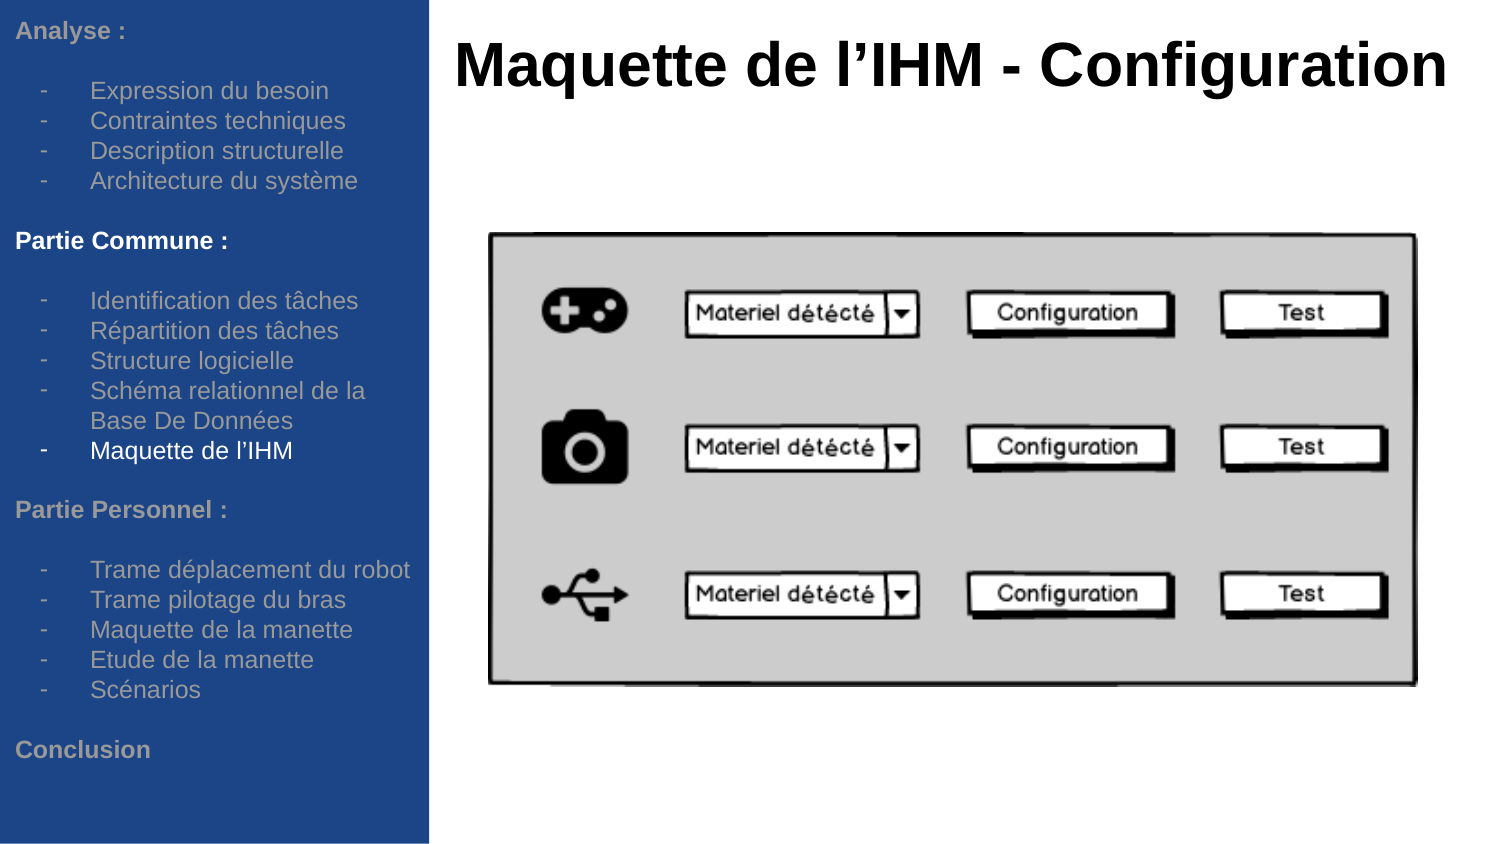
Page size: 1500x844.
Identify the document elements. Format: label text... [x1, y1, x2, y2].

text_box Maquette de l’IHM - Configuration [439, 9, 1482, 106]
text_box Analyse : Expression du besoin Contraintes techniques Description structurelle Architecture du système Partie Commune : Identification des tâches Répartition des tâches Structure logicielle Schéma relationnel de la Base De Données Maquette de l’IHM Partie Personnel : Trame déplacement du robot Trame pilotage du bras Maquette de la manette Etude de la manette Scénarios Conclusion [0, 0, 430, 844]
picture [487, 232, 1418, 688]
